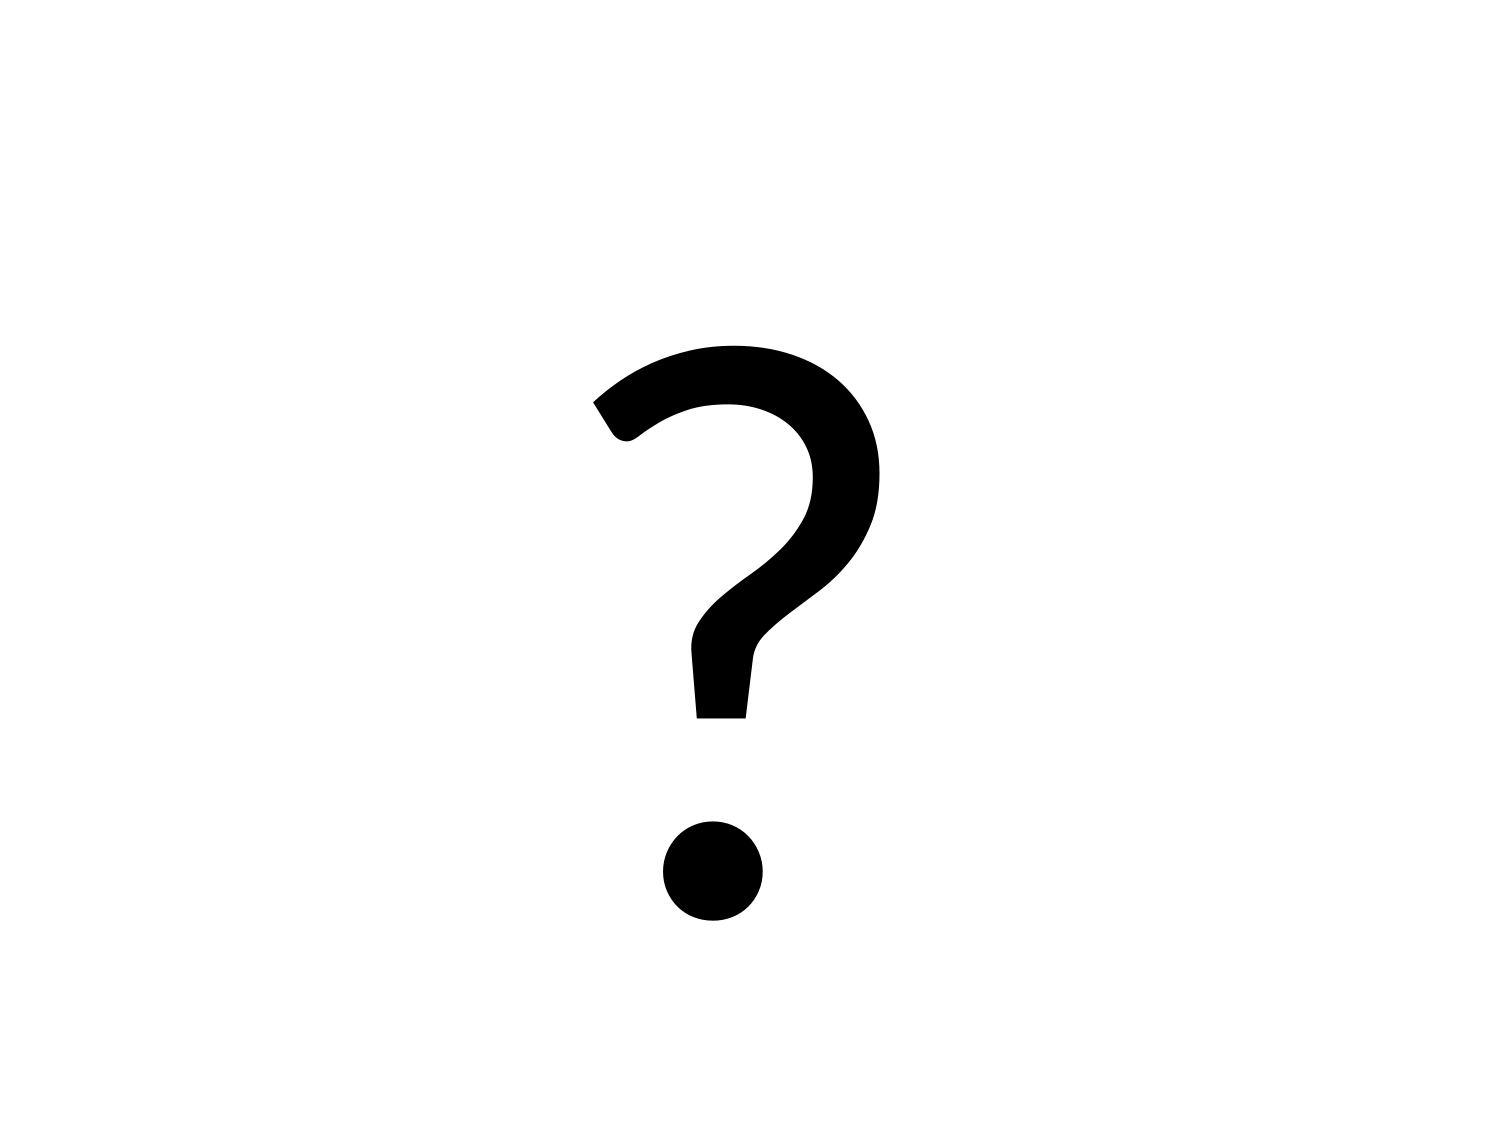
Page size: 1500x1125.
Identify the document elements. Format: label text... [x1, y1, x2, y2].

text_box ? [528, 74, 943, 1090]
